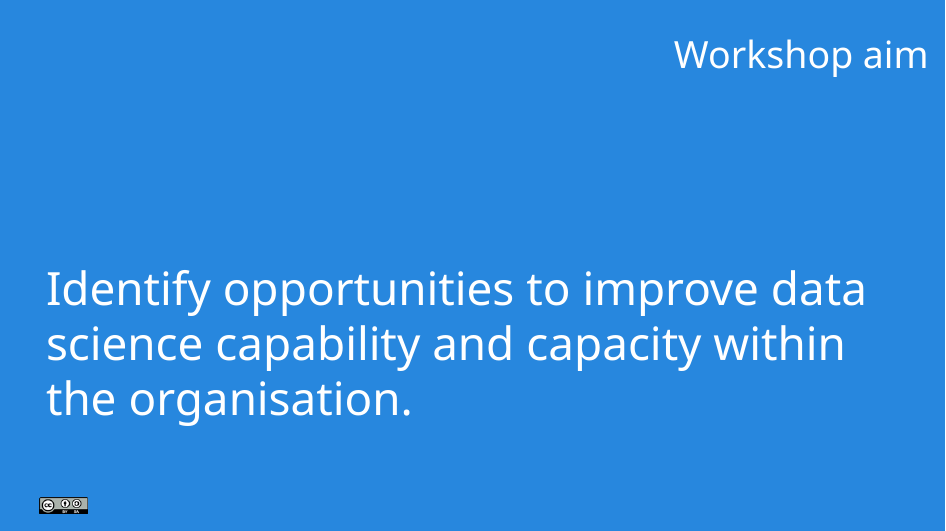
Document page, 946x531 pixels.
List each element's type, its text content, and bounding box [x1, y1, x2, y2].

list Identify opportunities to improve data science capability and capacity within the organisation. [31, 252, 891, 447]
picture [39, 497, 88, 514]
text_box Workshop aim [659, 23, 946, 83]
